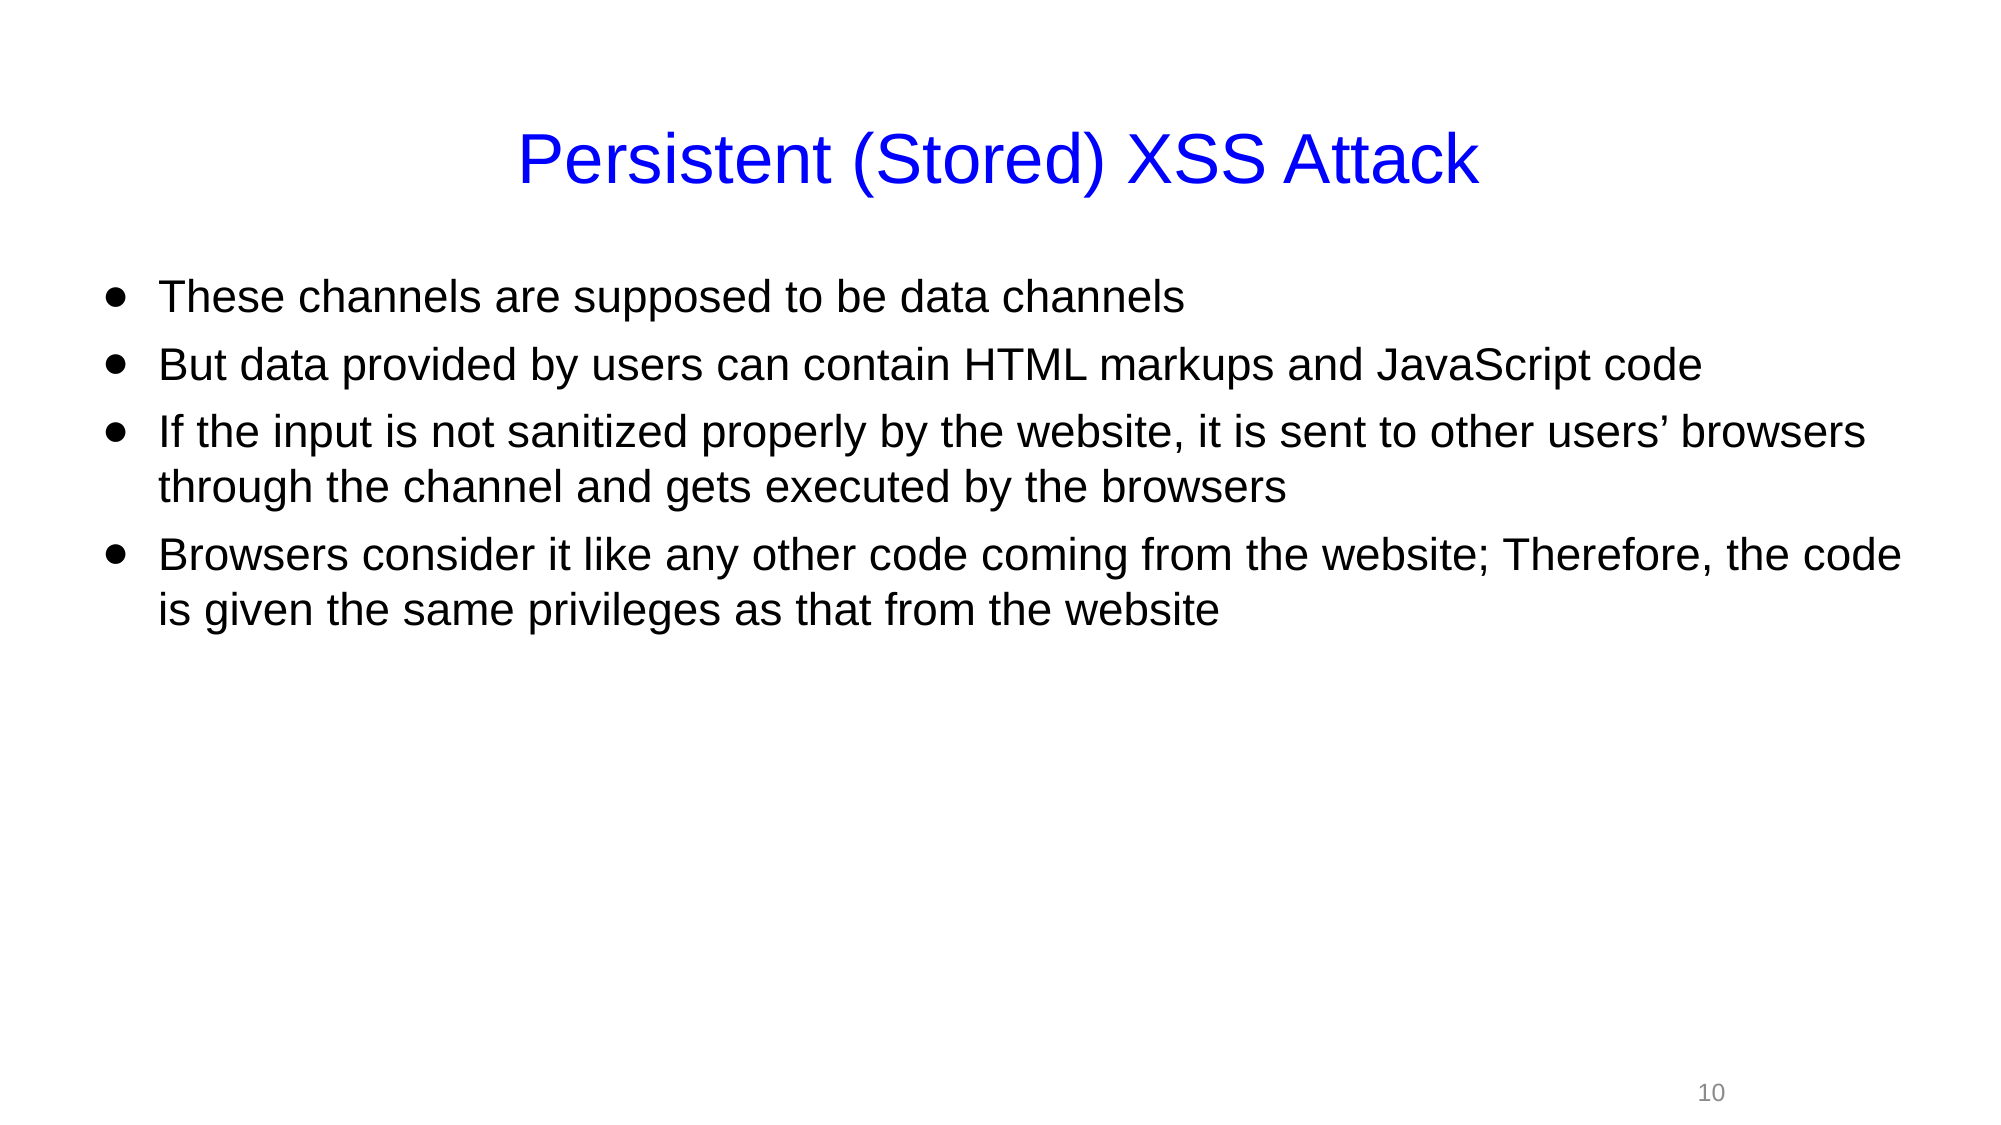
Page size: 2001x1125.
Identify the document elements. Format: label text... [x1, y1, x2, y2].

text_box 10 [1638, 1080, 1741, 1103]
title Persistent (Stored) XSS Attack [68, 97, 1932, 223]
list These channels are supposed to be data channels But data provided by users can contain HTML markups and JavaScript code If the input is not sanitized properly by the website, it is sent to other users’ browsers through the channel and gets executed by the browsers Browsers consider it like any other code coming from the website; Therefore, the code is given the same privileges as that from the website [68, 252, 1932, 1000]
